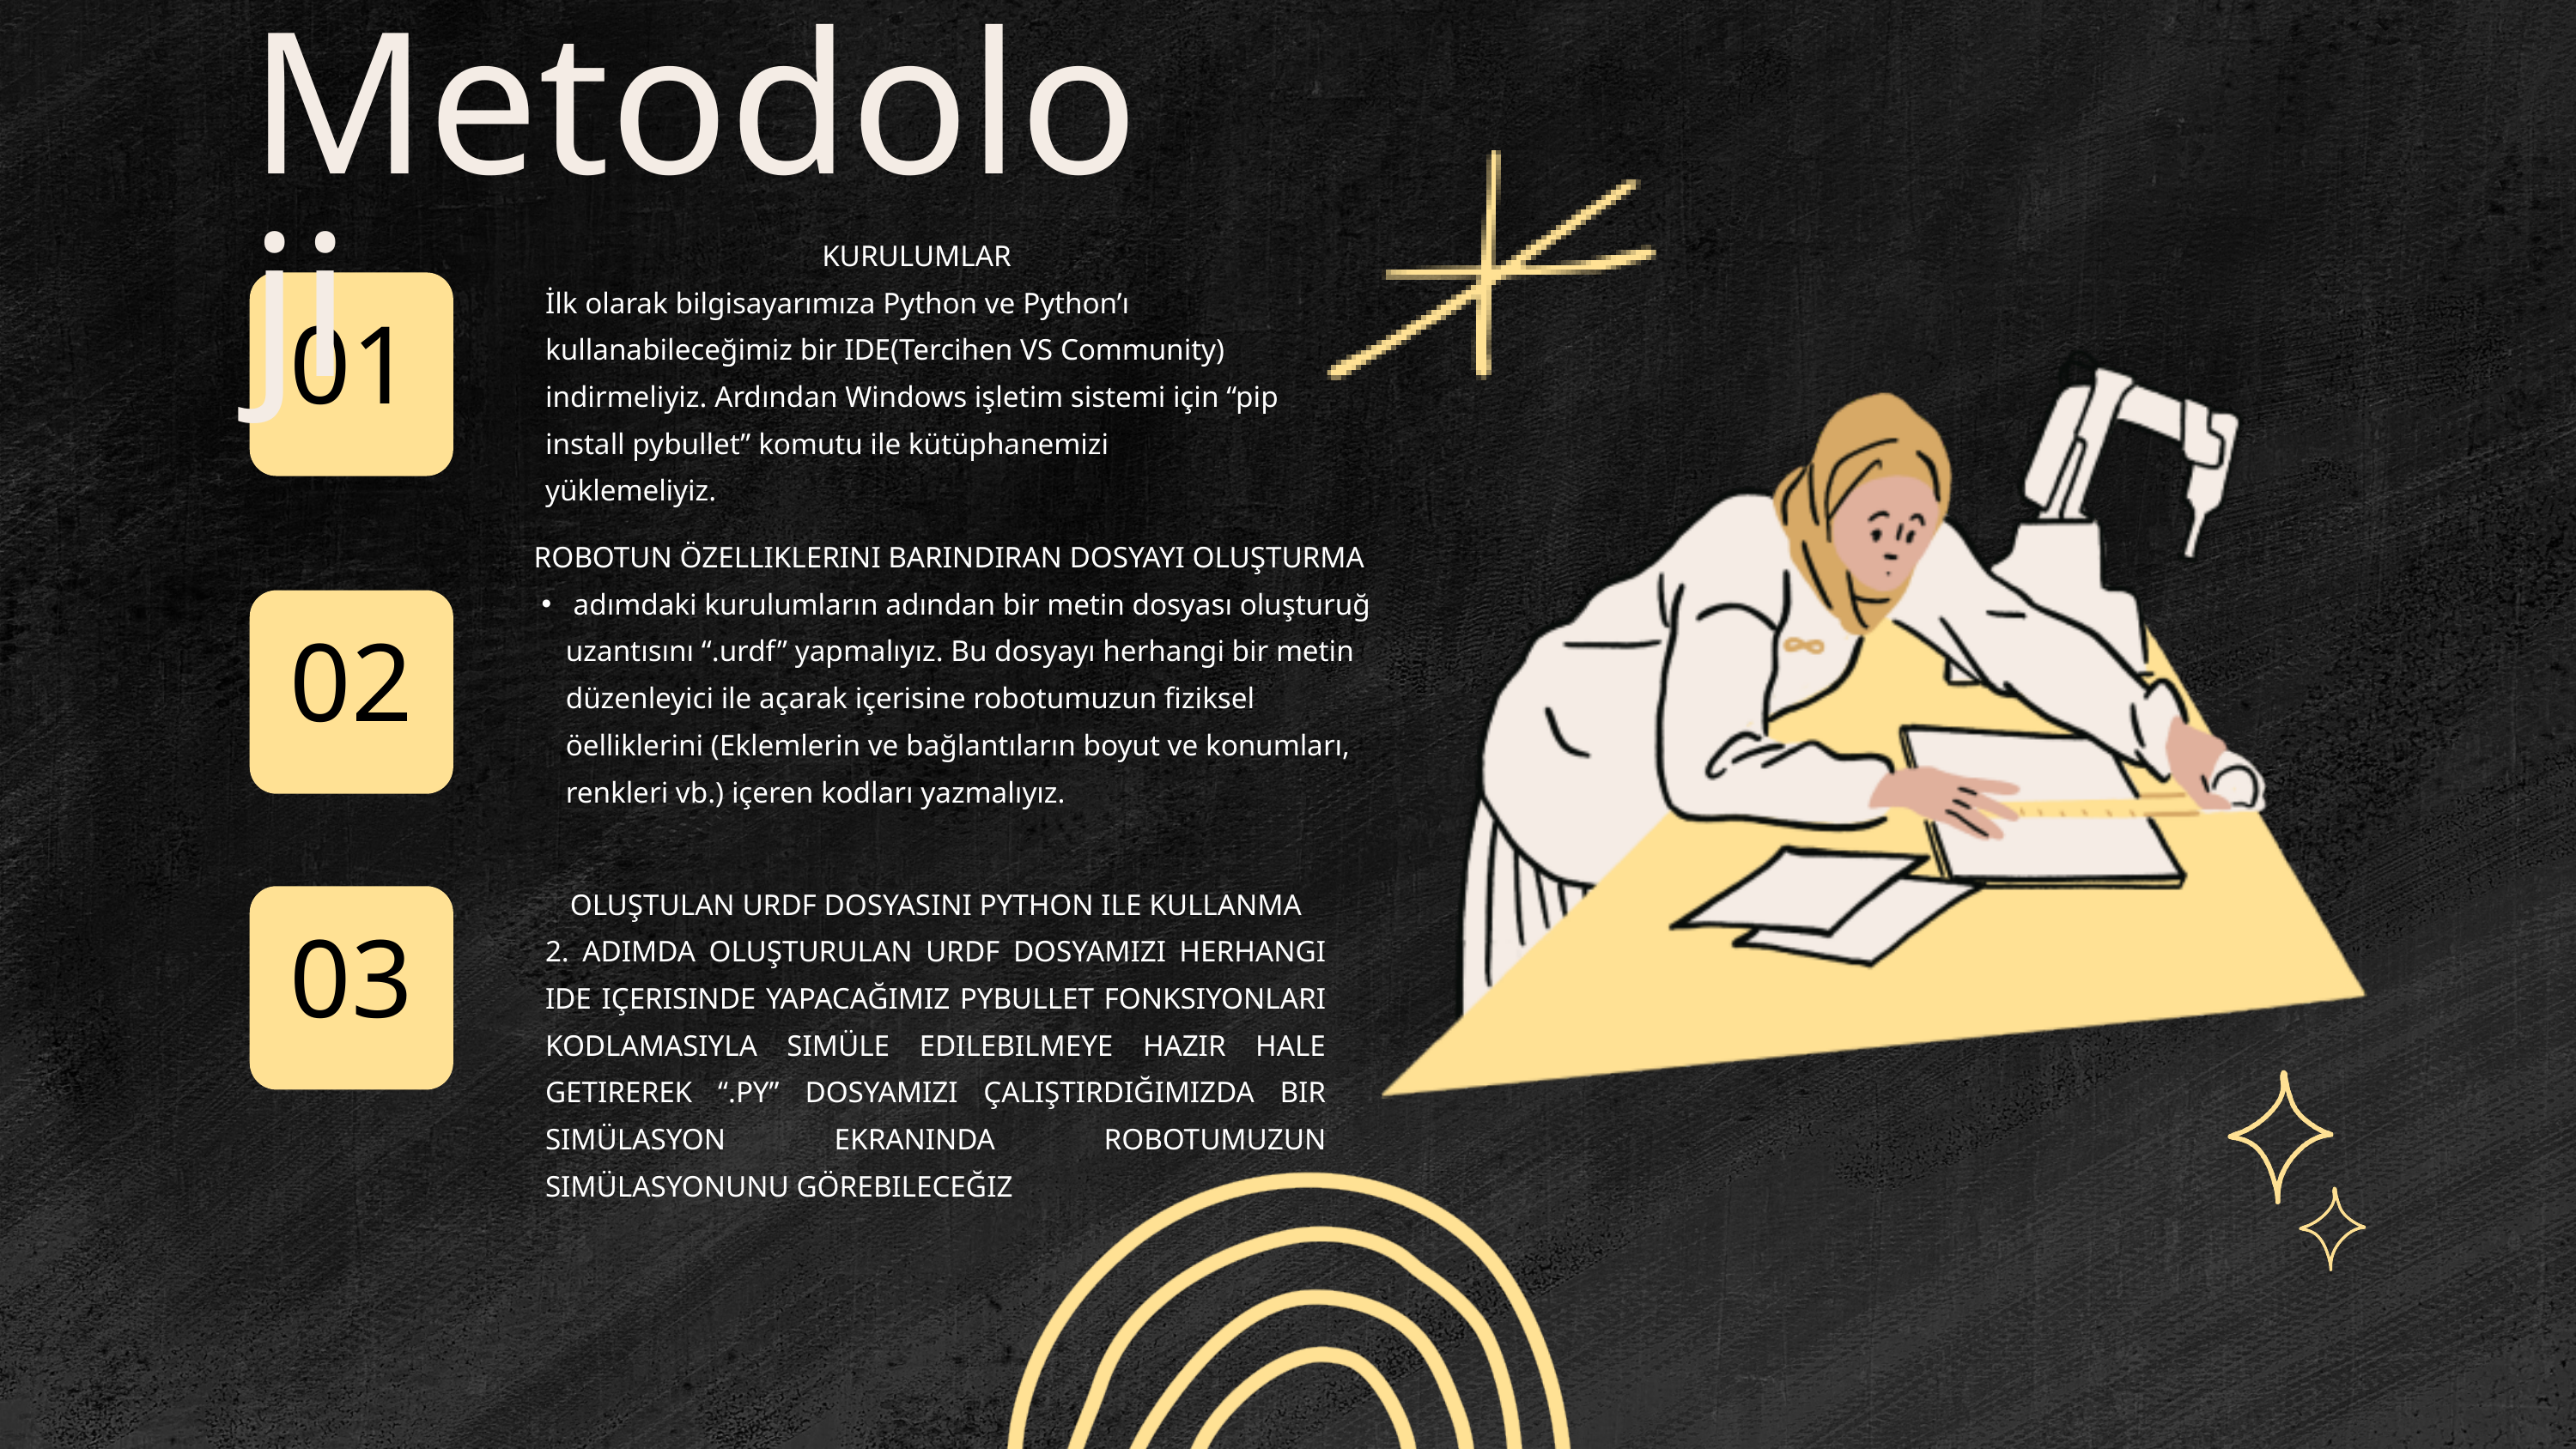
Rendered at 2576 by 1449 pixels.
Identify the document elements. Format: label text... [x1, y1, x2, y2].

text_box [249, 272, 454, 476]
text_box [0, 0, 2576, 1449]
text_box [2299, 1186, 2366, 1271]
text_box [1382, 349, 2367, 1099]
text_box OLUŞTULAN URDF DOSYASINI PYTHON ILE KULLANMA 2. ADIMDA OLUŞTURULAN URDF DOSYAMIZI HERHANGI IDE IÇERISINDE YAPACAĞIMIZ PYBULLET FONKSIYONLARI KODLAMASIYLA SIMÜLE EDILEBILMEYE HAZIR HALE GETIREREK “.PY” DOSYAMIZI ÇALIŞTIRDIĞIMIZDA BIR SIMÜLASYON EKRANINDA ROBOTUMUZUN SIMÜLASYONUNU GÖREBILECEĞIZ [545, 874, 1327, 1203]
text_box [249, 886, 454, 1090]
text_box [249, 590, 454, 794]
text_box Metodoloji [249, 10, 1188, 416]
text_box ROBOTUN ÖZELLIKLERINI BARINDIRAN DOSYAYI OLUŞTURMA adımdaki kurulumların adından bir metin dosyası oluşturuğ uzantısını “.urdf” yapmalıyız. Bu dosyayı herhangi bir metin düzenleyici ile açarak içerisine robotumuzun fiziksel öelliklerini (Eklemlerin ve bağlantıların boyut ve konumları, renkleri vb.) içeren kodları yazmalıyız. [517, 526, 1382, 809]
text_box KURULUMLAR İlk olarak bilgisayarımıza Python ve Python’ı kullanabileceğimiz bir IDE(Tercihen VS Community) indirmeliyiz. Ardından Windows işletim sistemi için “pip install pybullet” komutu ile kütüphanemizi yüklemeliyiz. [545, 225, 1288, 507]
text_box [2227, 1099, 2334, 1205]
text_box [1000, 1147, 1576, 1449]
text_box [1327, 150, 1656, 380]
